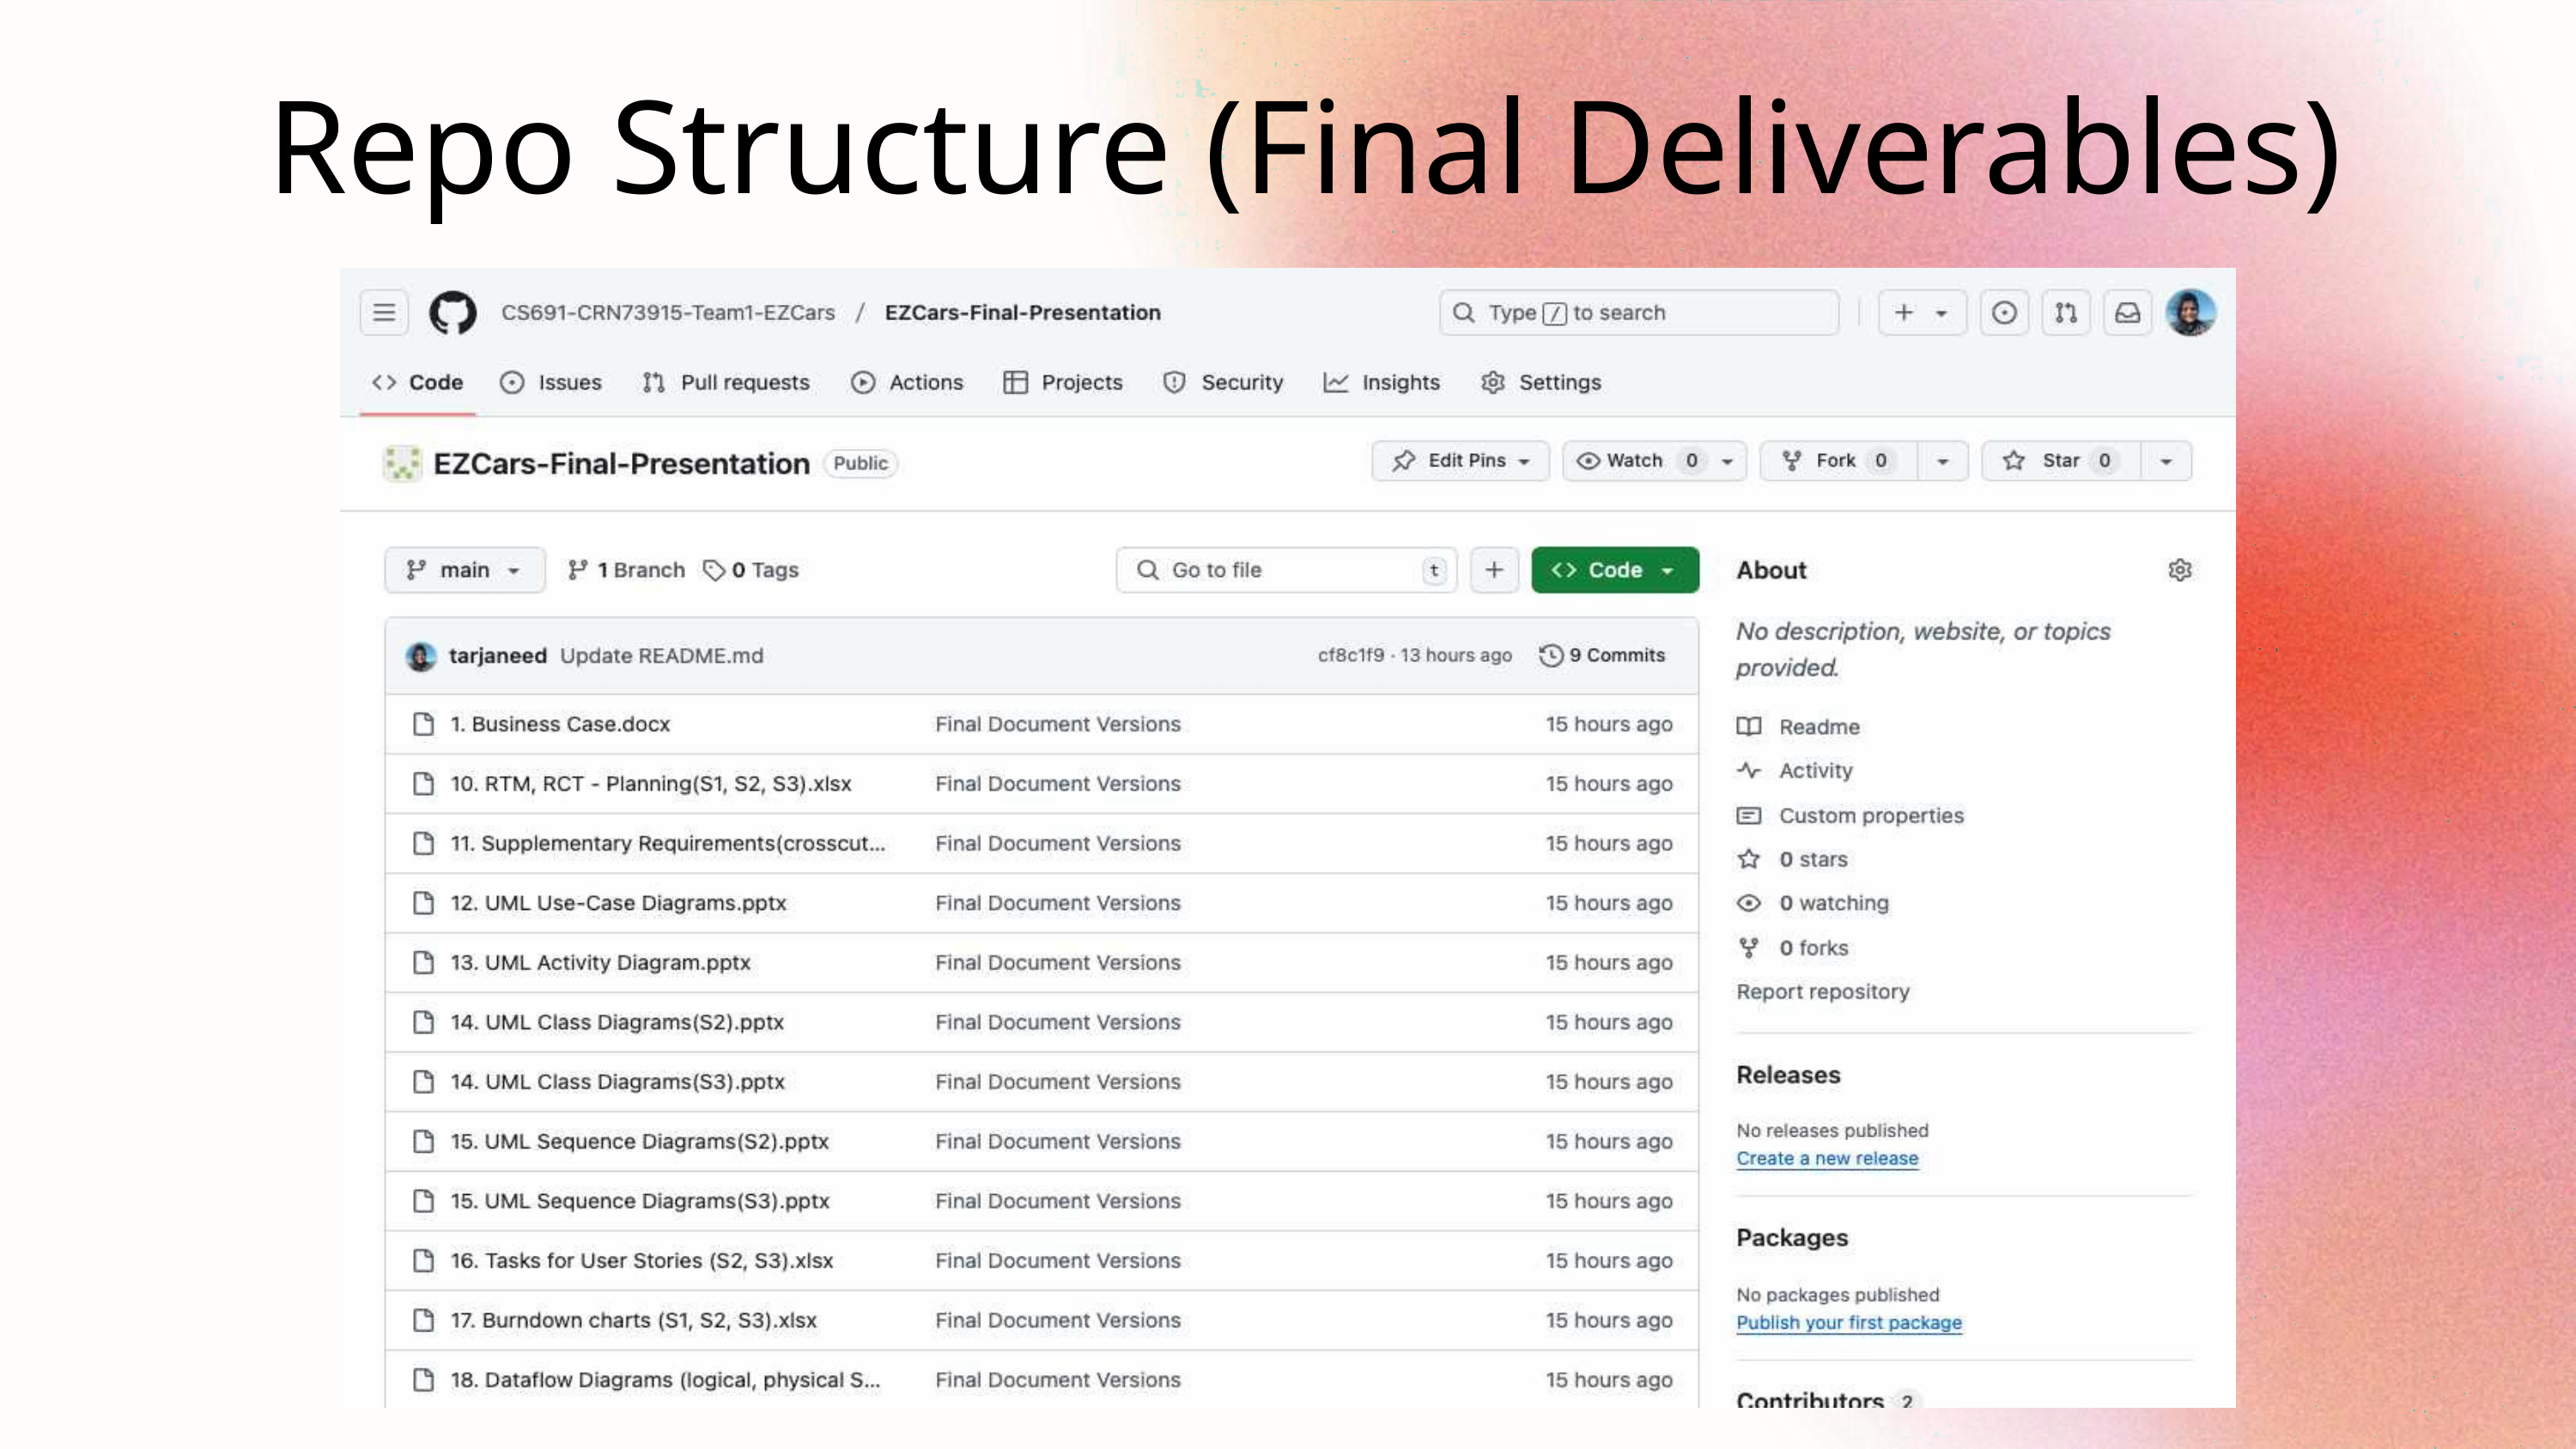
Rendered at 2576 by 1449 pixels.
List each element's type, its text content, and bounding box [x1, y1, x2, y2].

picture [339, 0, 2576, 1449]
title Repo Structure (Final Deliverables) [114, 62, 1053, 306]
